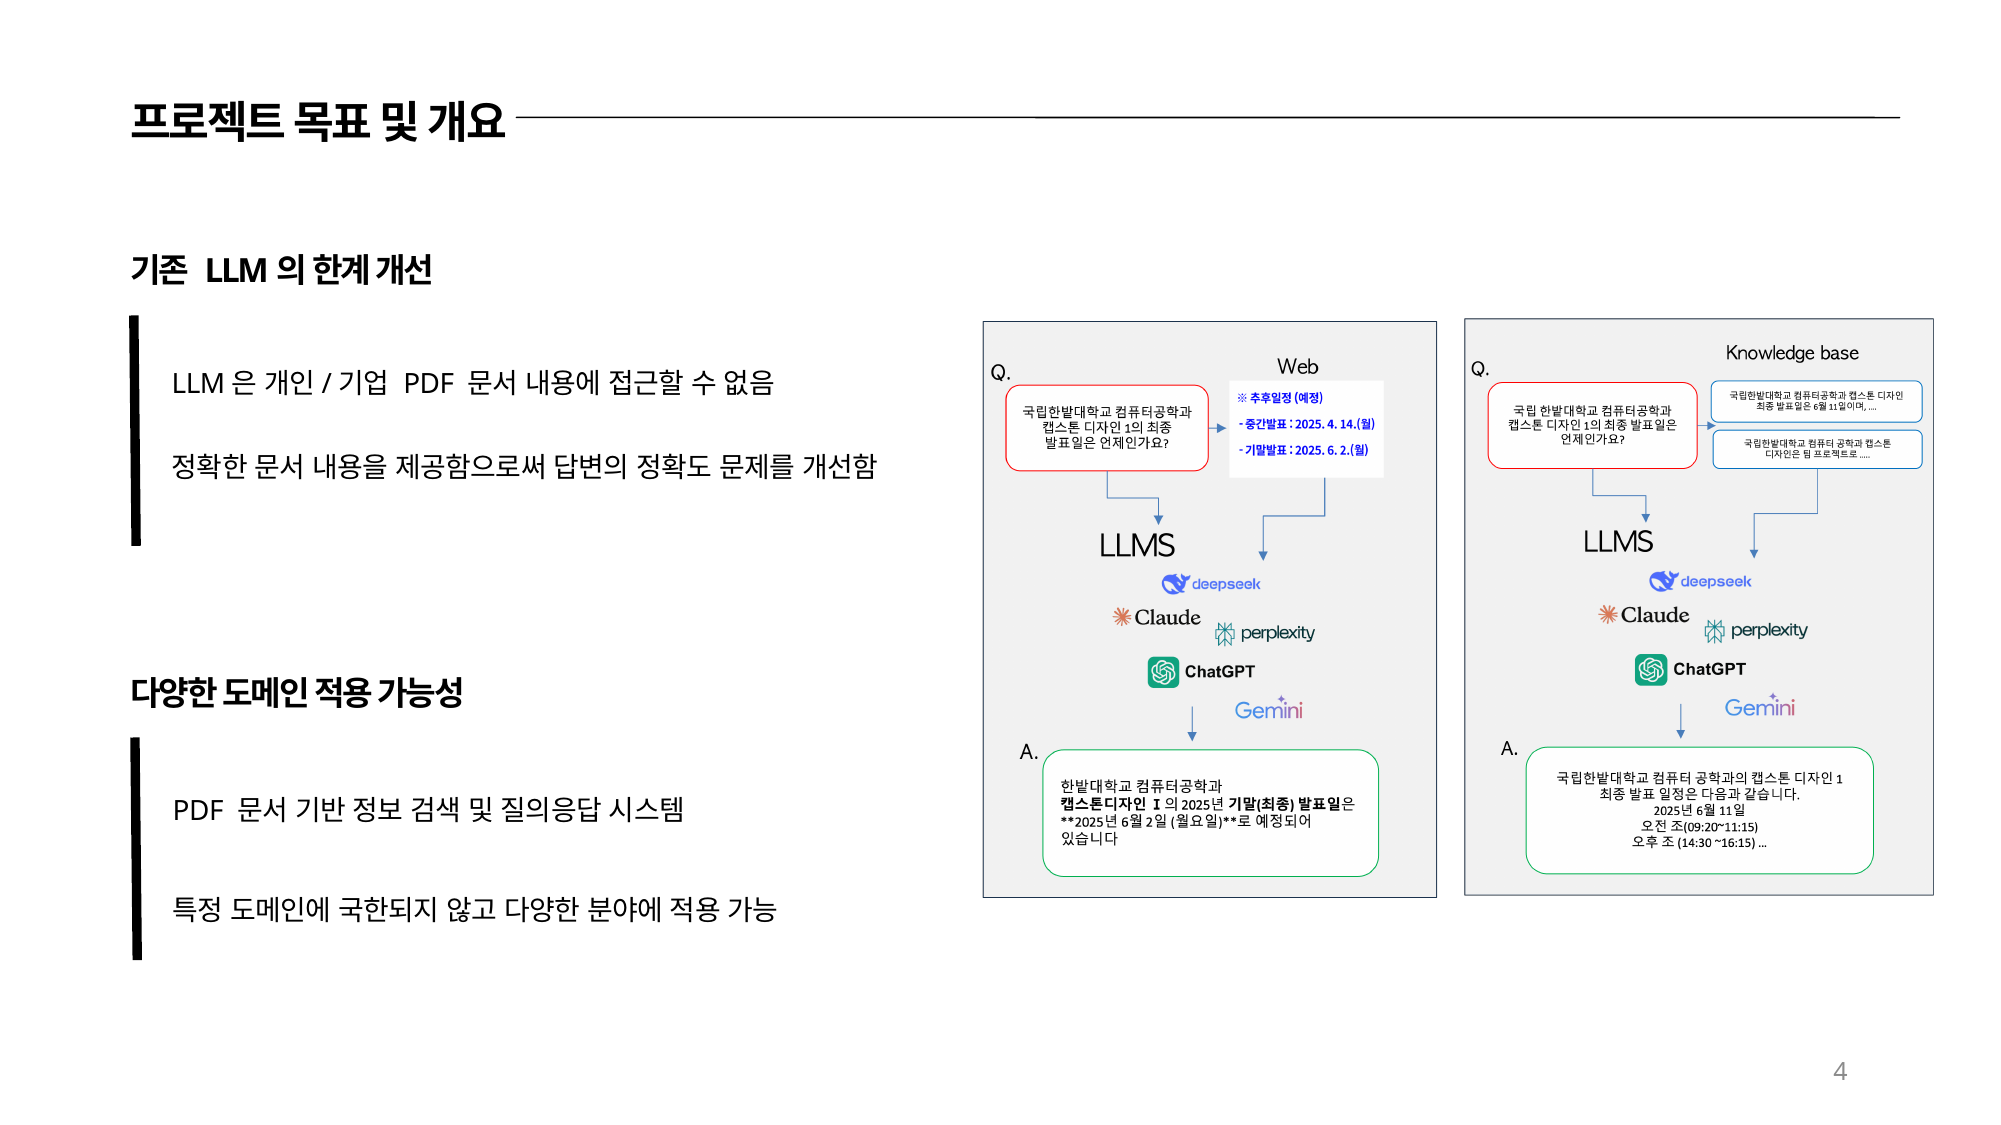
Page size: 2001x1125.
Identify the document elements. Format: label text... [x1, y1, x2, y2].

picture [978, 320, 1438, 899]
text_box 프로젝트 목표 및 개요 [130, 86, 540, 147]
text_box 기존 LLM의 한계 개선 [130, 239, 520, 289]
slide_number 4 [1412, 1042, 1863, 1103]
text_box 다양한 도메인 적용 가능성 [130, 662, 605, 712]
text_box LLM은 개인/기업 PDF 문서 내용에 접근할 수 없음 정확한 문서 내용을 제공함으로써 답변의 정확도 문제를 개선함 [834, 349, 906, 483]
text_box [133, 308, 834, 546]
picture [1460, 317, 1934, 897]
text_box PDF 문서 기반 정보 검색 및 질의응답 시스템 특정 도메인에 국한되지 않고 다양한 분야에 적용 가능 [172, 776, 907, 927]
